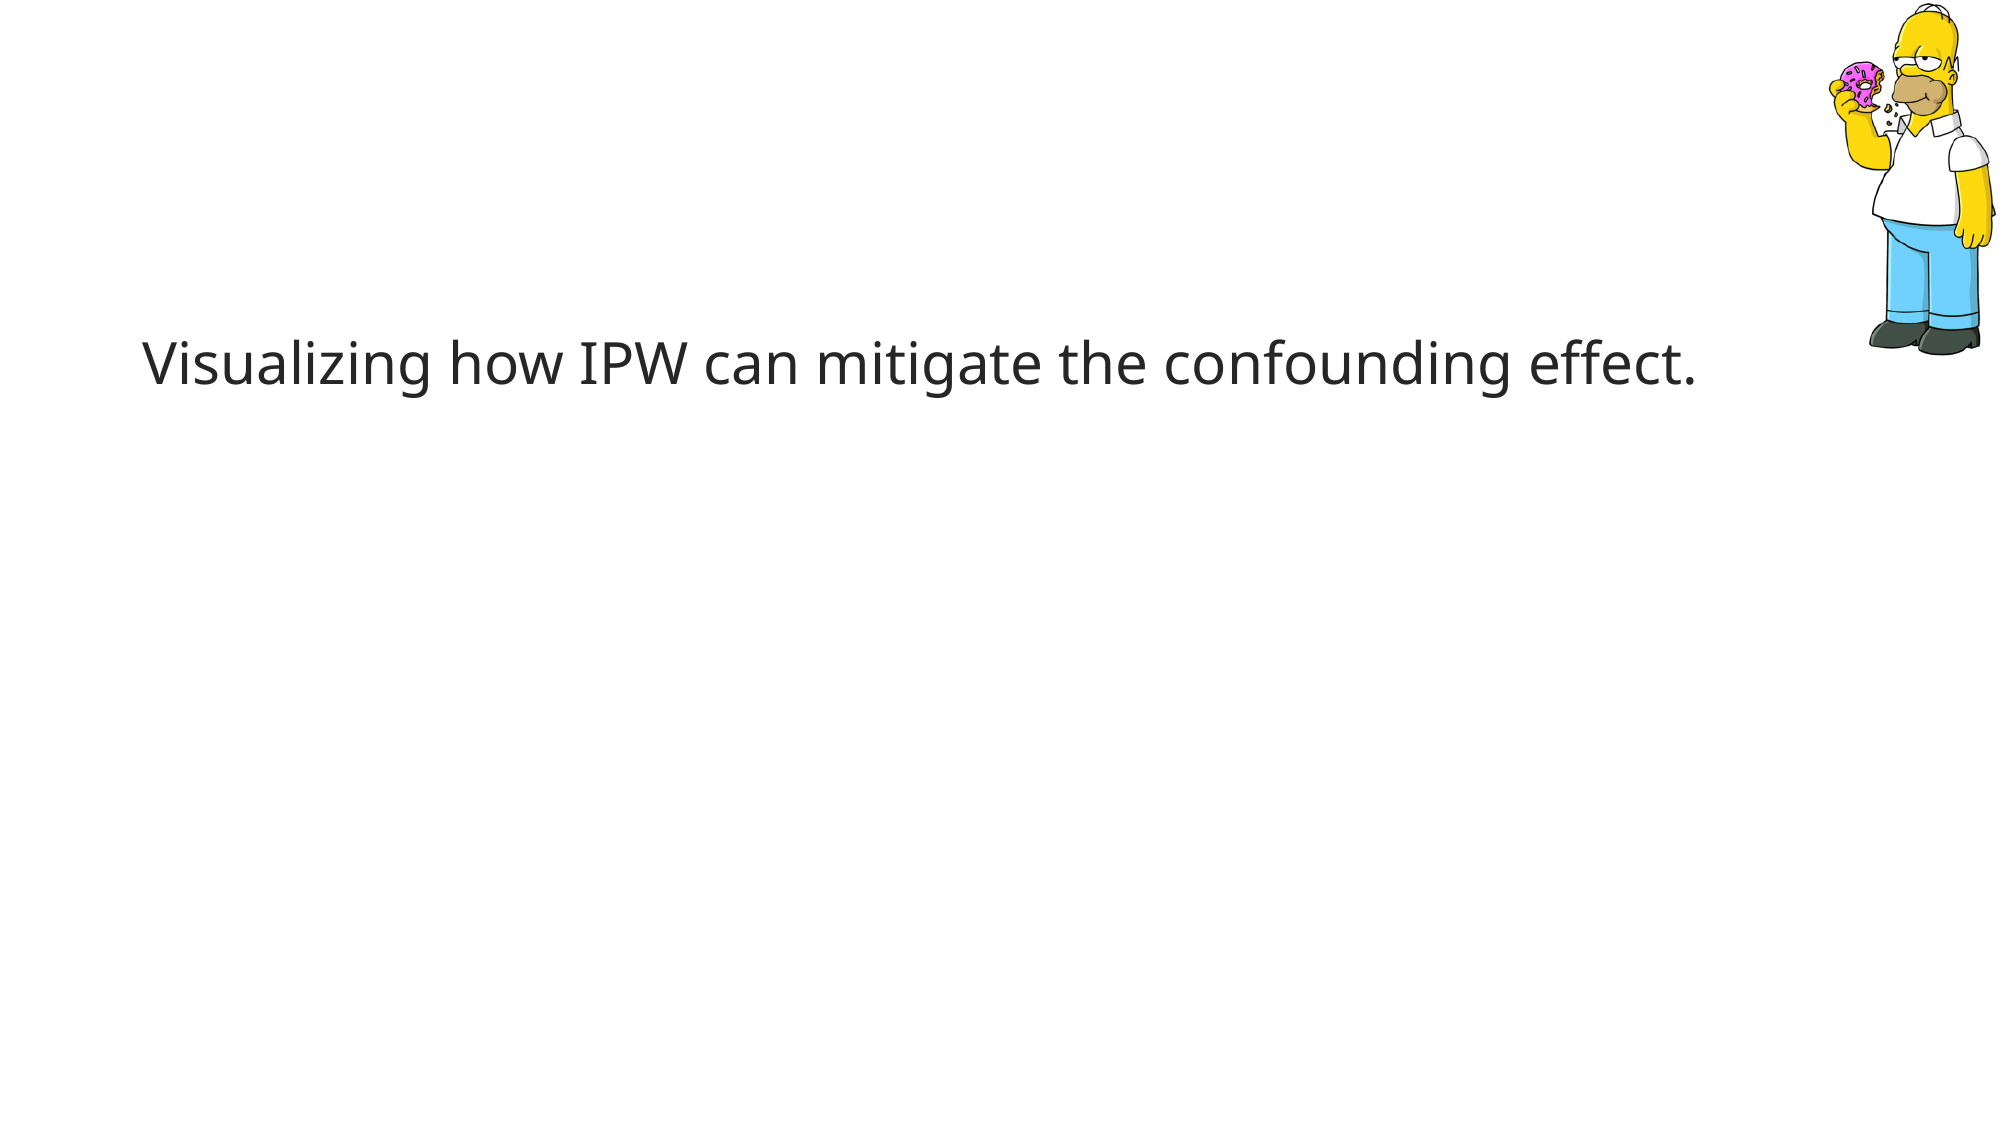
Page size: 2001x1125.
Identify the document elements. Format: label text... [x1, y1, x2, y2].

list Visualizing how IPW can mitigate the confounding effect. [111, 329, 1876, 948]
picture [1825, 0, 2000, 359]
